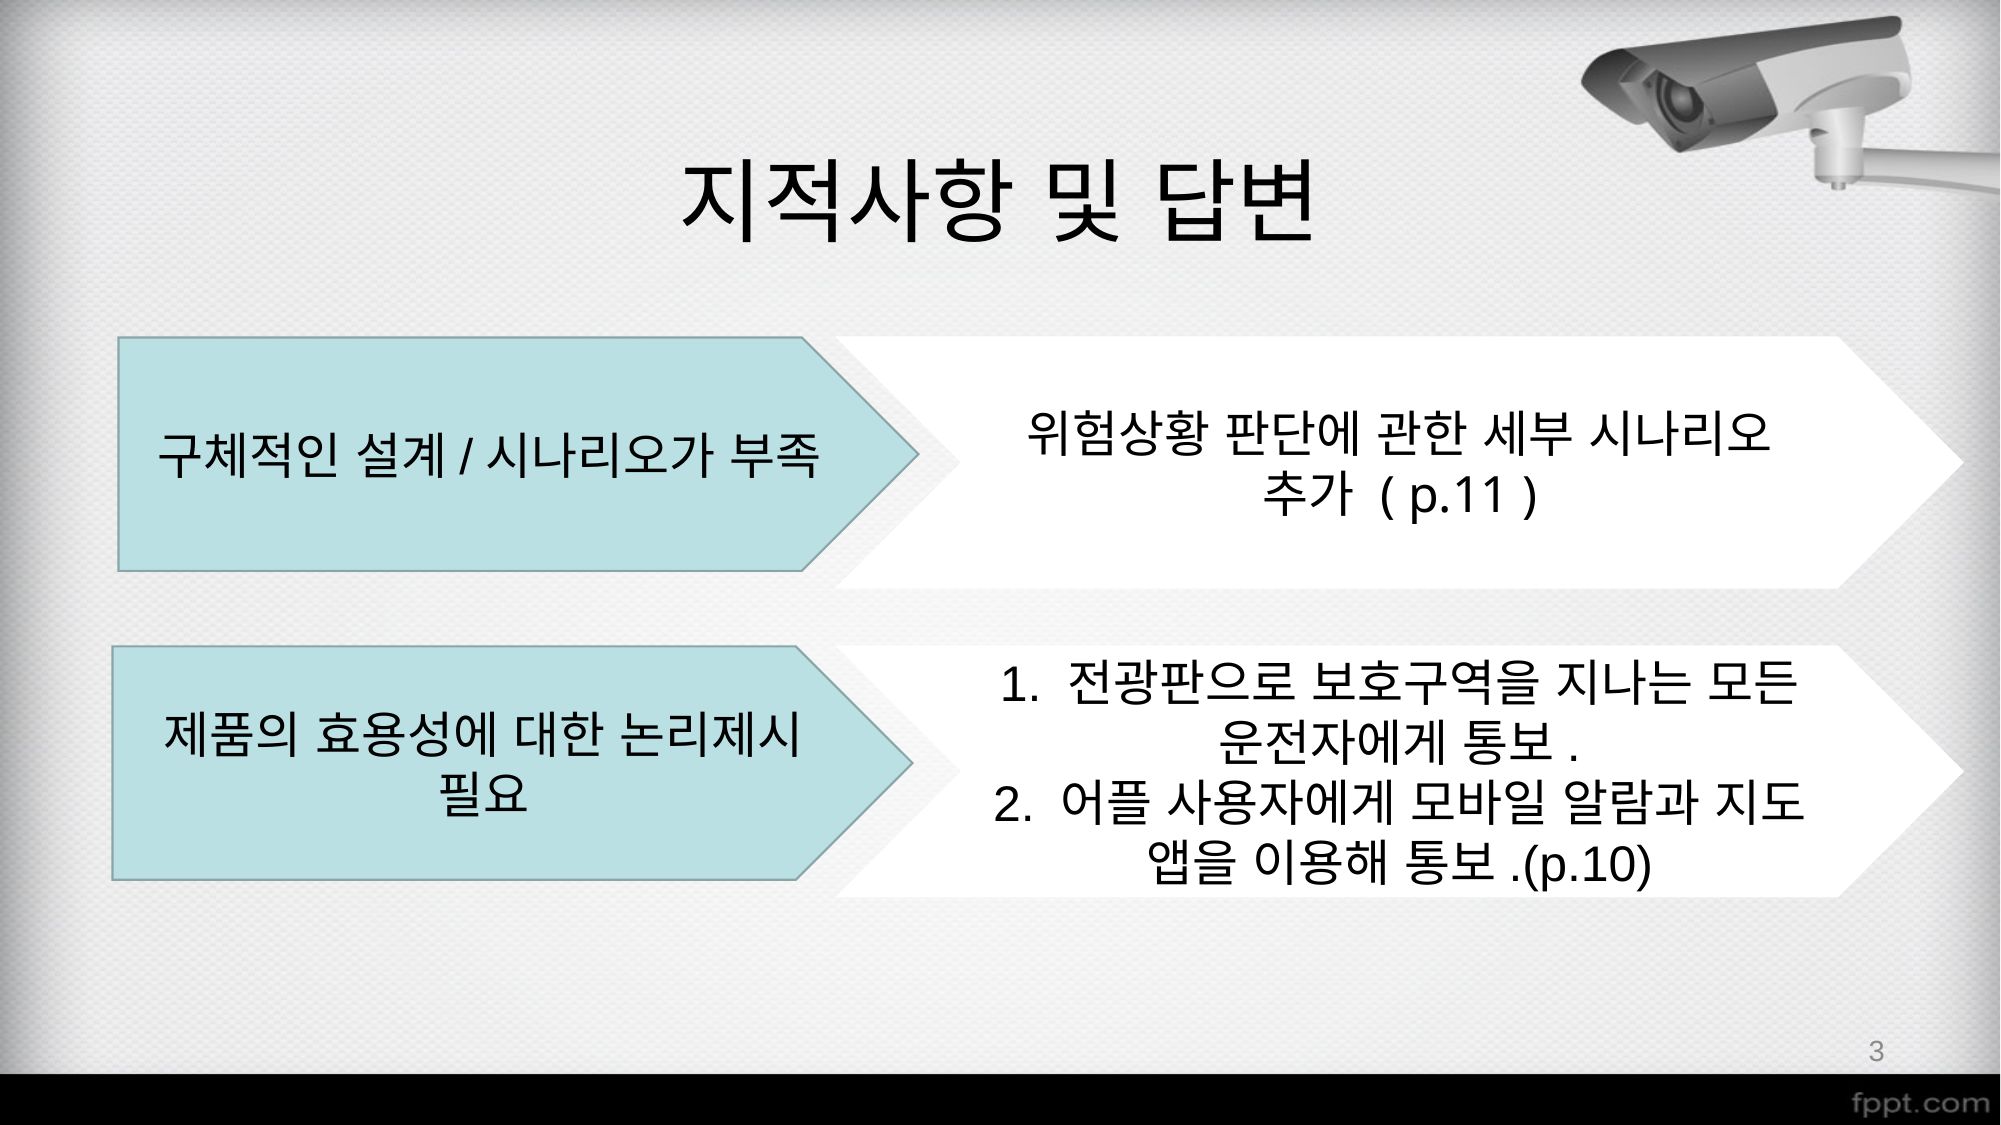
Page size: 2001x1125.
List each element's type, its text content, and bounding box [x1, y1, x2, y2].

text_box 1. 전광판으로 보호구역을 지나는 모든 운전자에게 통보. 2. 어플 사용자에게 모바일 알람과 지도 앱을 이용해 통보.(p.10) [834, 645, 1964, 898]
text_box 위험상황 판단에 관한 세부 시나리오 추가 ( p.11 ) [834, 336, 1964, 589]
text_box 구체적인 설계/시나리오가 부족 [117, 336, 921, 572]
text_box 지적사항 및 답변 [612, 136, 1388, 261]
picture [0, 0, 2001, 1125]
text_box 제품의 효용성에 대한 논리제시 필요 [111, 645, 914, 881]
slide_number 3 [1433, 1024, 1900, 1103]
